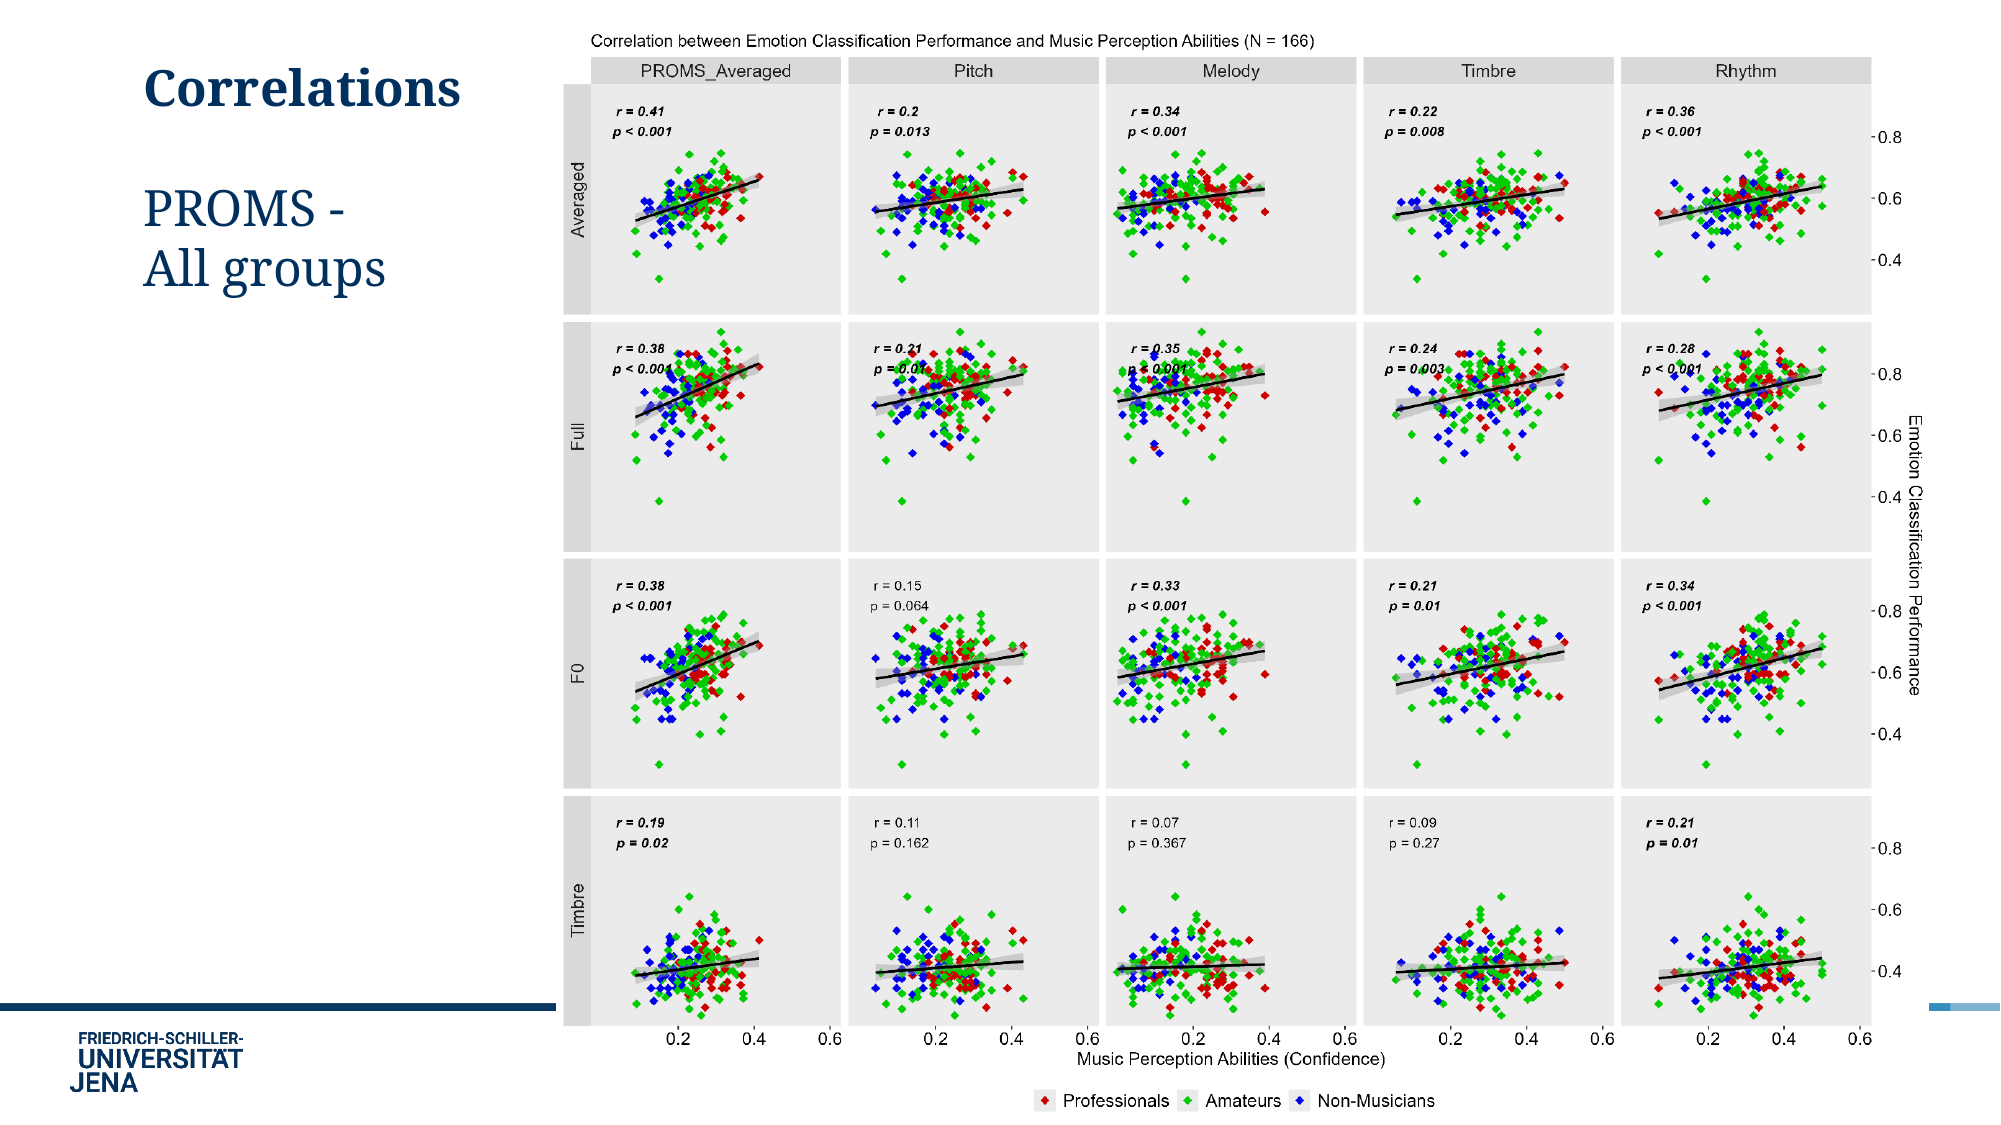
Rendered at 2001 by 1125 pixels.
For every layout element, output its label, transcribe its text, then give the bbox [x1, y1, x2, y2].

title Correlations PROMS - All groups [143, 56, 525, 368]
picture [1929, 1003, 2000, 1011]
picture [70, 1032, 243, 1092]
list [556, 27, 1929, 1125]
